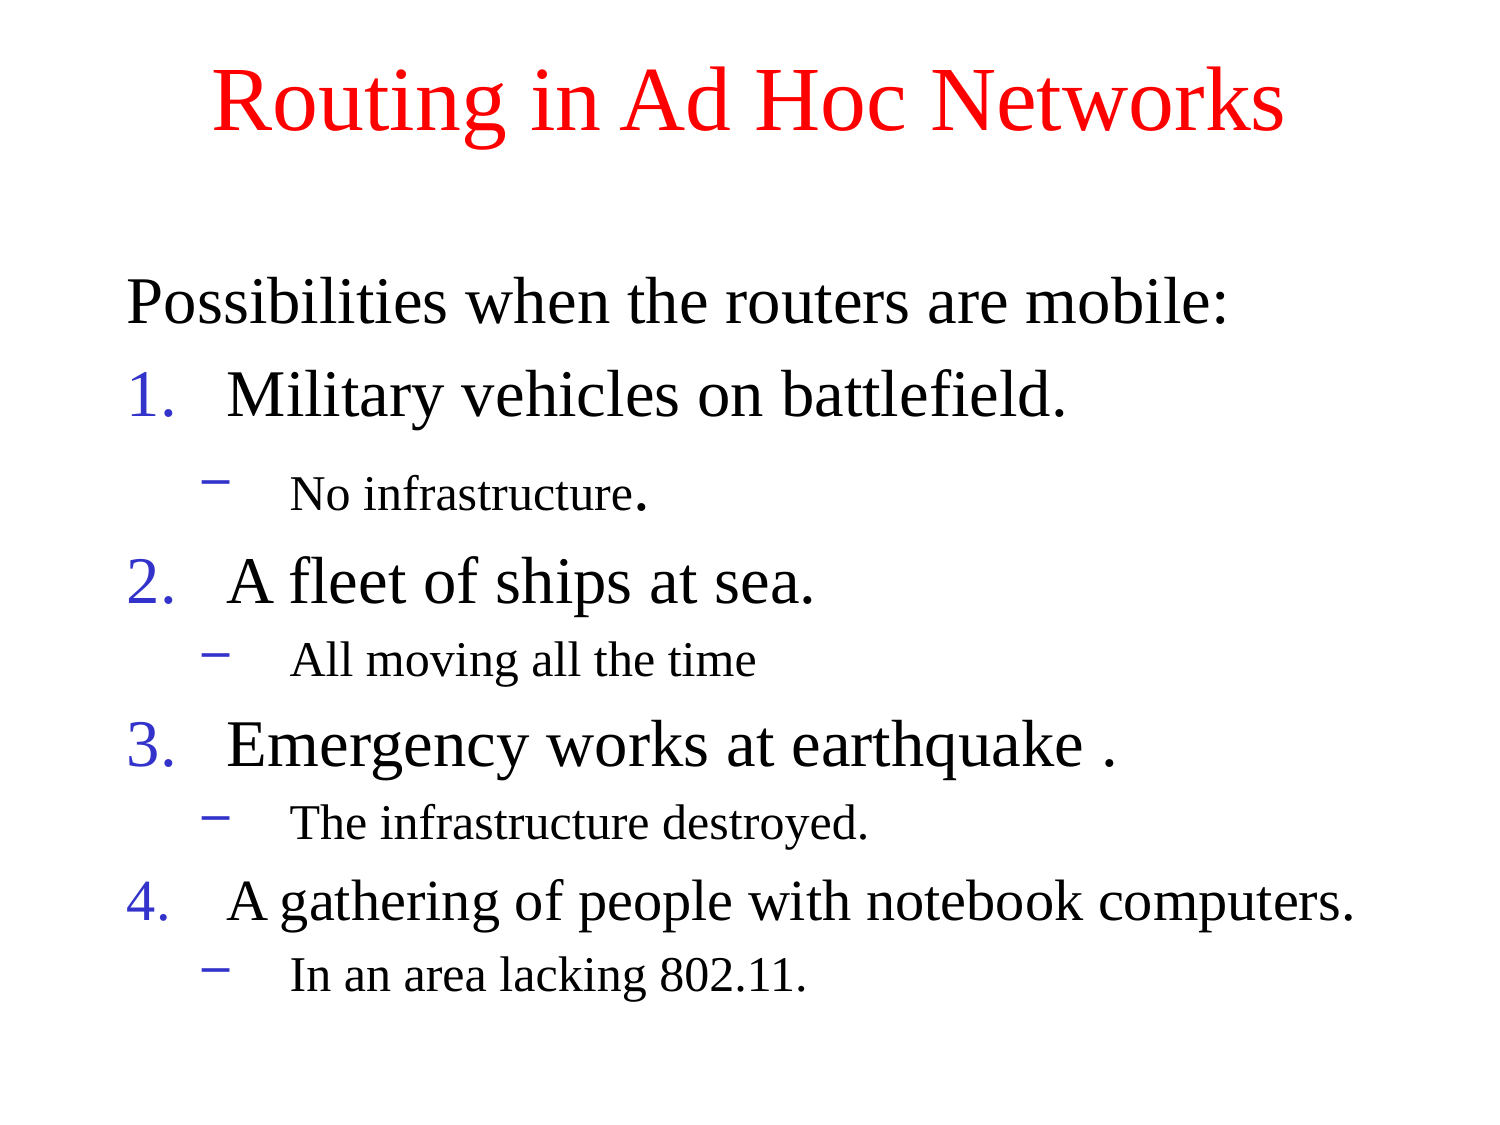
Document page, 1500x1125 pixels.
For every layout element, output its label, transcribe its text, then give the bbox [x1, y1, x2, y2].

title Routing in Ad Hoc Networks [0, 0, 1500, 188]
list Possibilities when the routers are mobile: Military vehicles on battlefield. No infrastructure. A fleet of ships at sea. All moving all the time Emergency works at earthquake . The infrastructure destroyed. A gathering of people with notebook computers. In an area lacking 802.11. [111, 249, 1500, 1075]
